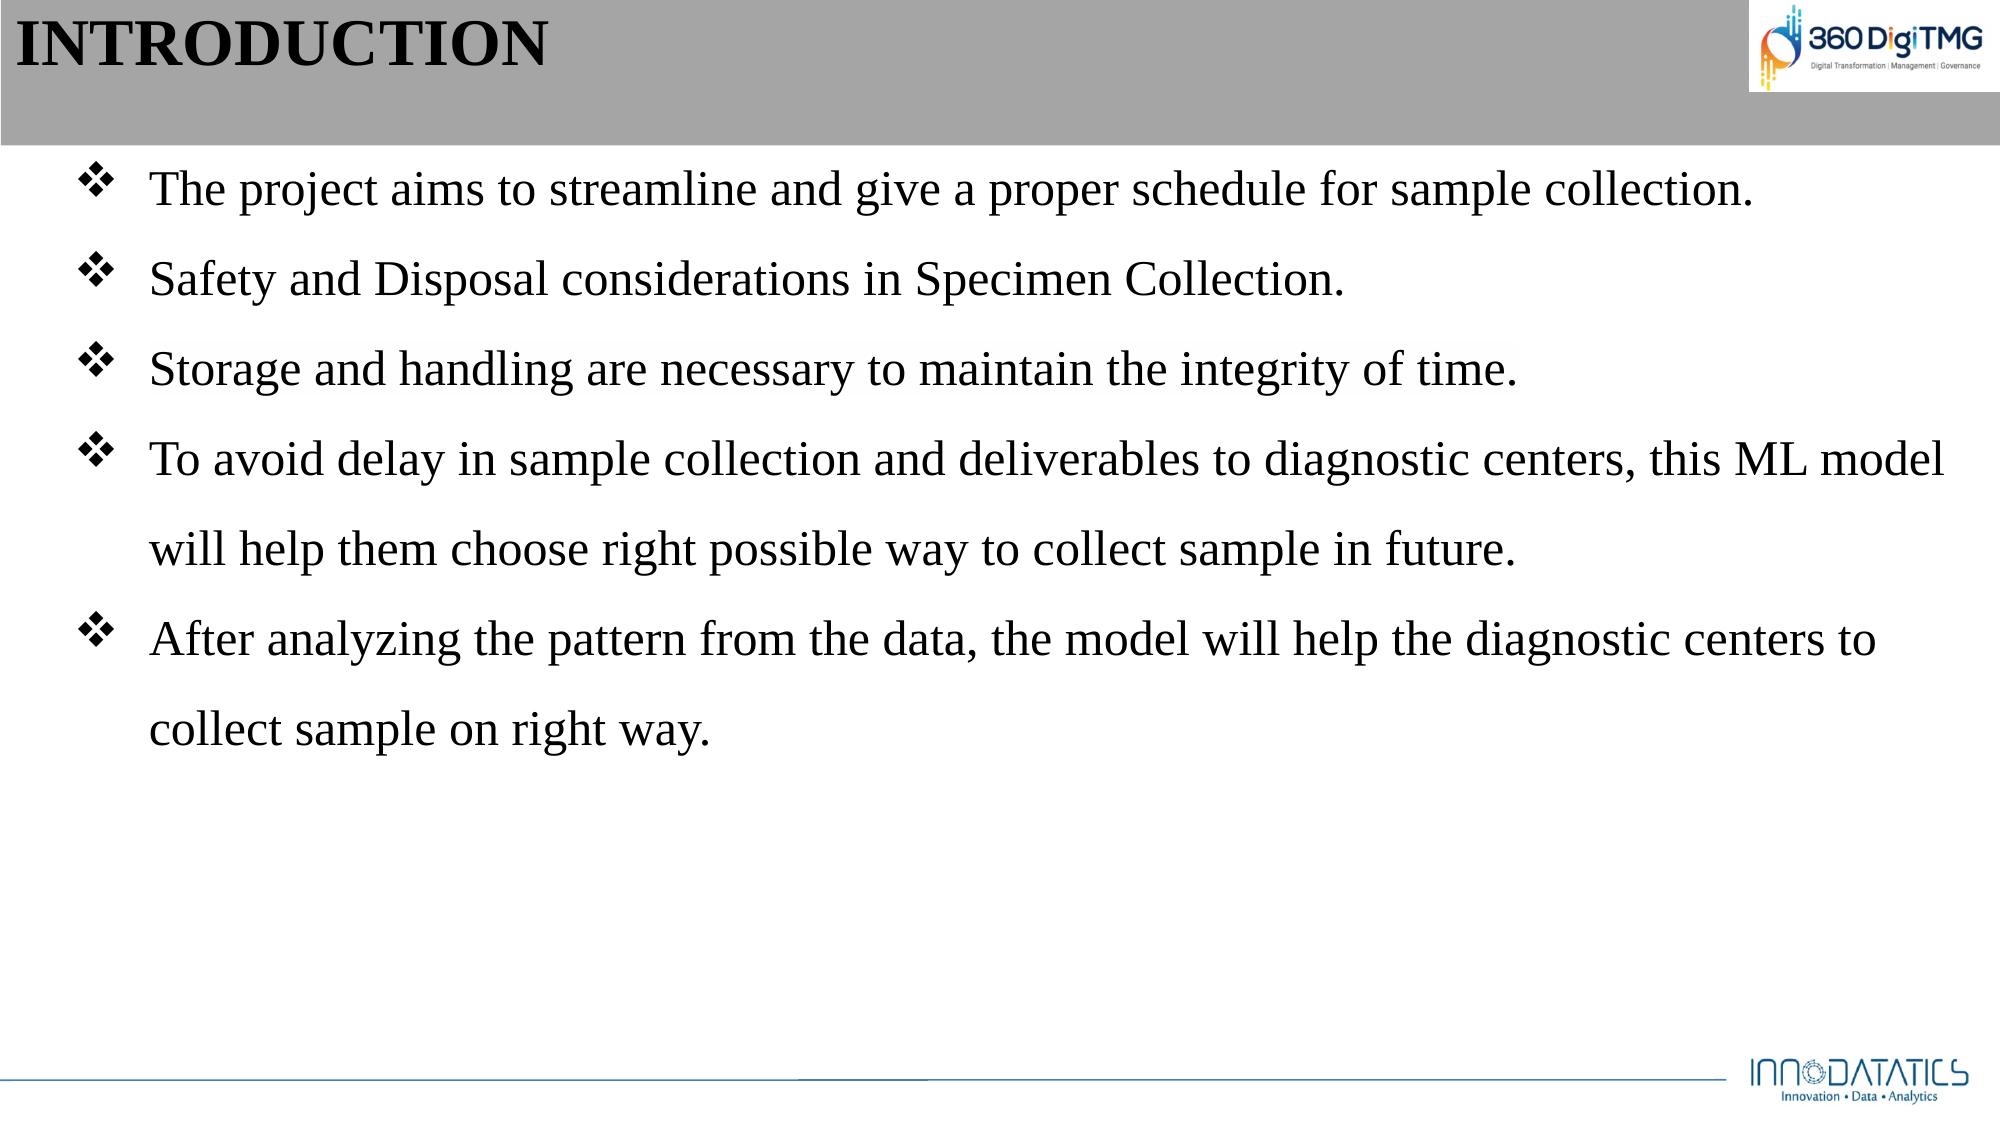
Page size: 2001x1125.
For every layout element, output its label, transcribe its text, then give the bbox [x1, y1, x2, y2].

picture [1749, 0, 2000, 92]
title INTRODUCTION [0, 0, 2000, 146]
picture [1749, 1039, 1978, 1122]
text_box The project aims to streamline and give a proper schedule for sample collection. Safety and Disposal considerations in Specimen Collection. Storage and handling are necessary to maintain the integrity of time. To avoid delay in sample collection and deliverables to diagnostic centers, this ML model will help them choose right possible way to collect sample in future. After analyzing the pattern from the data, the model will help the diagnostic centers to collect sample on right way. [50, 118, 2000, 973]
